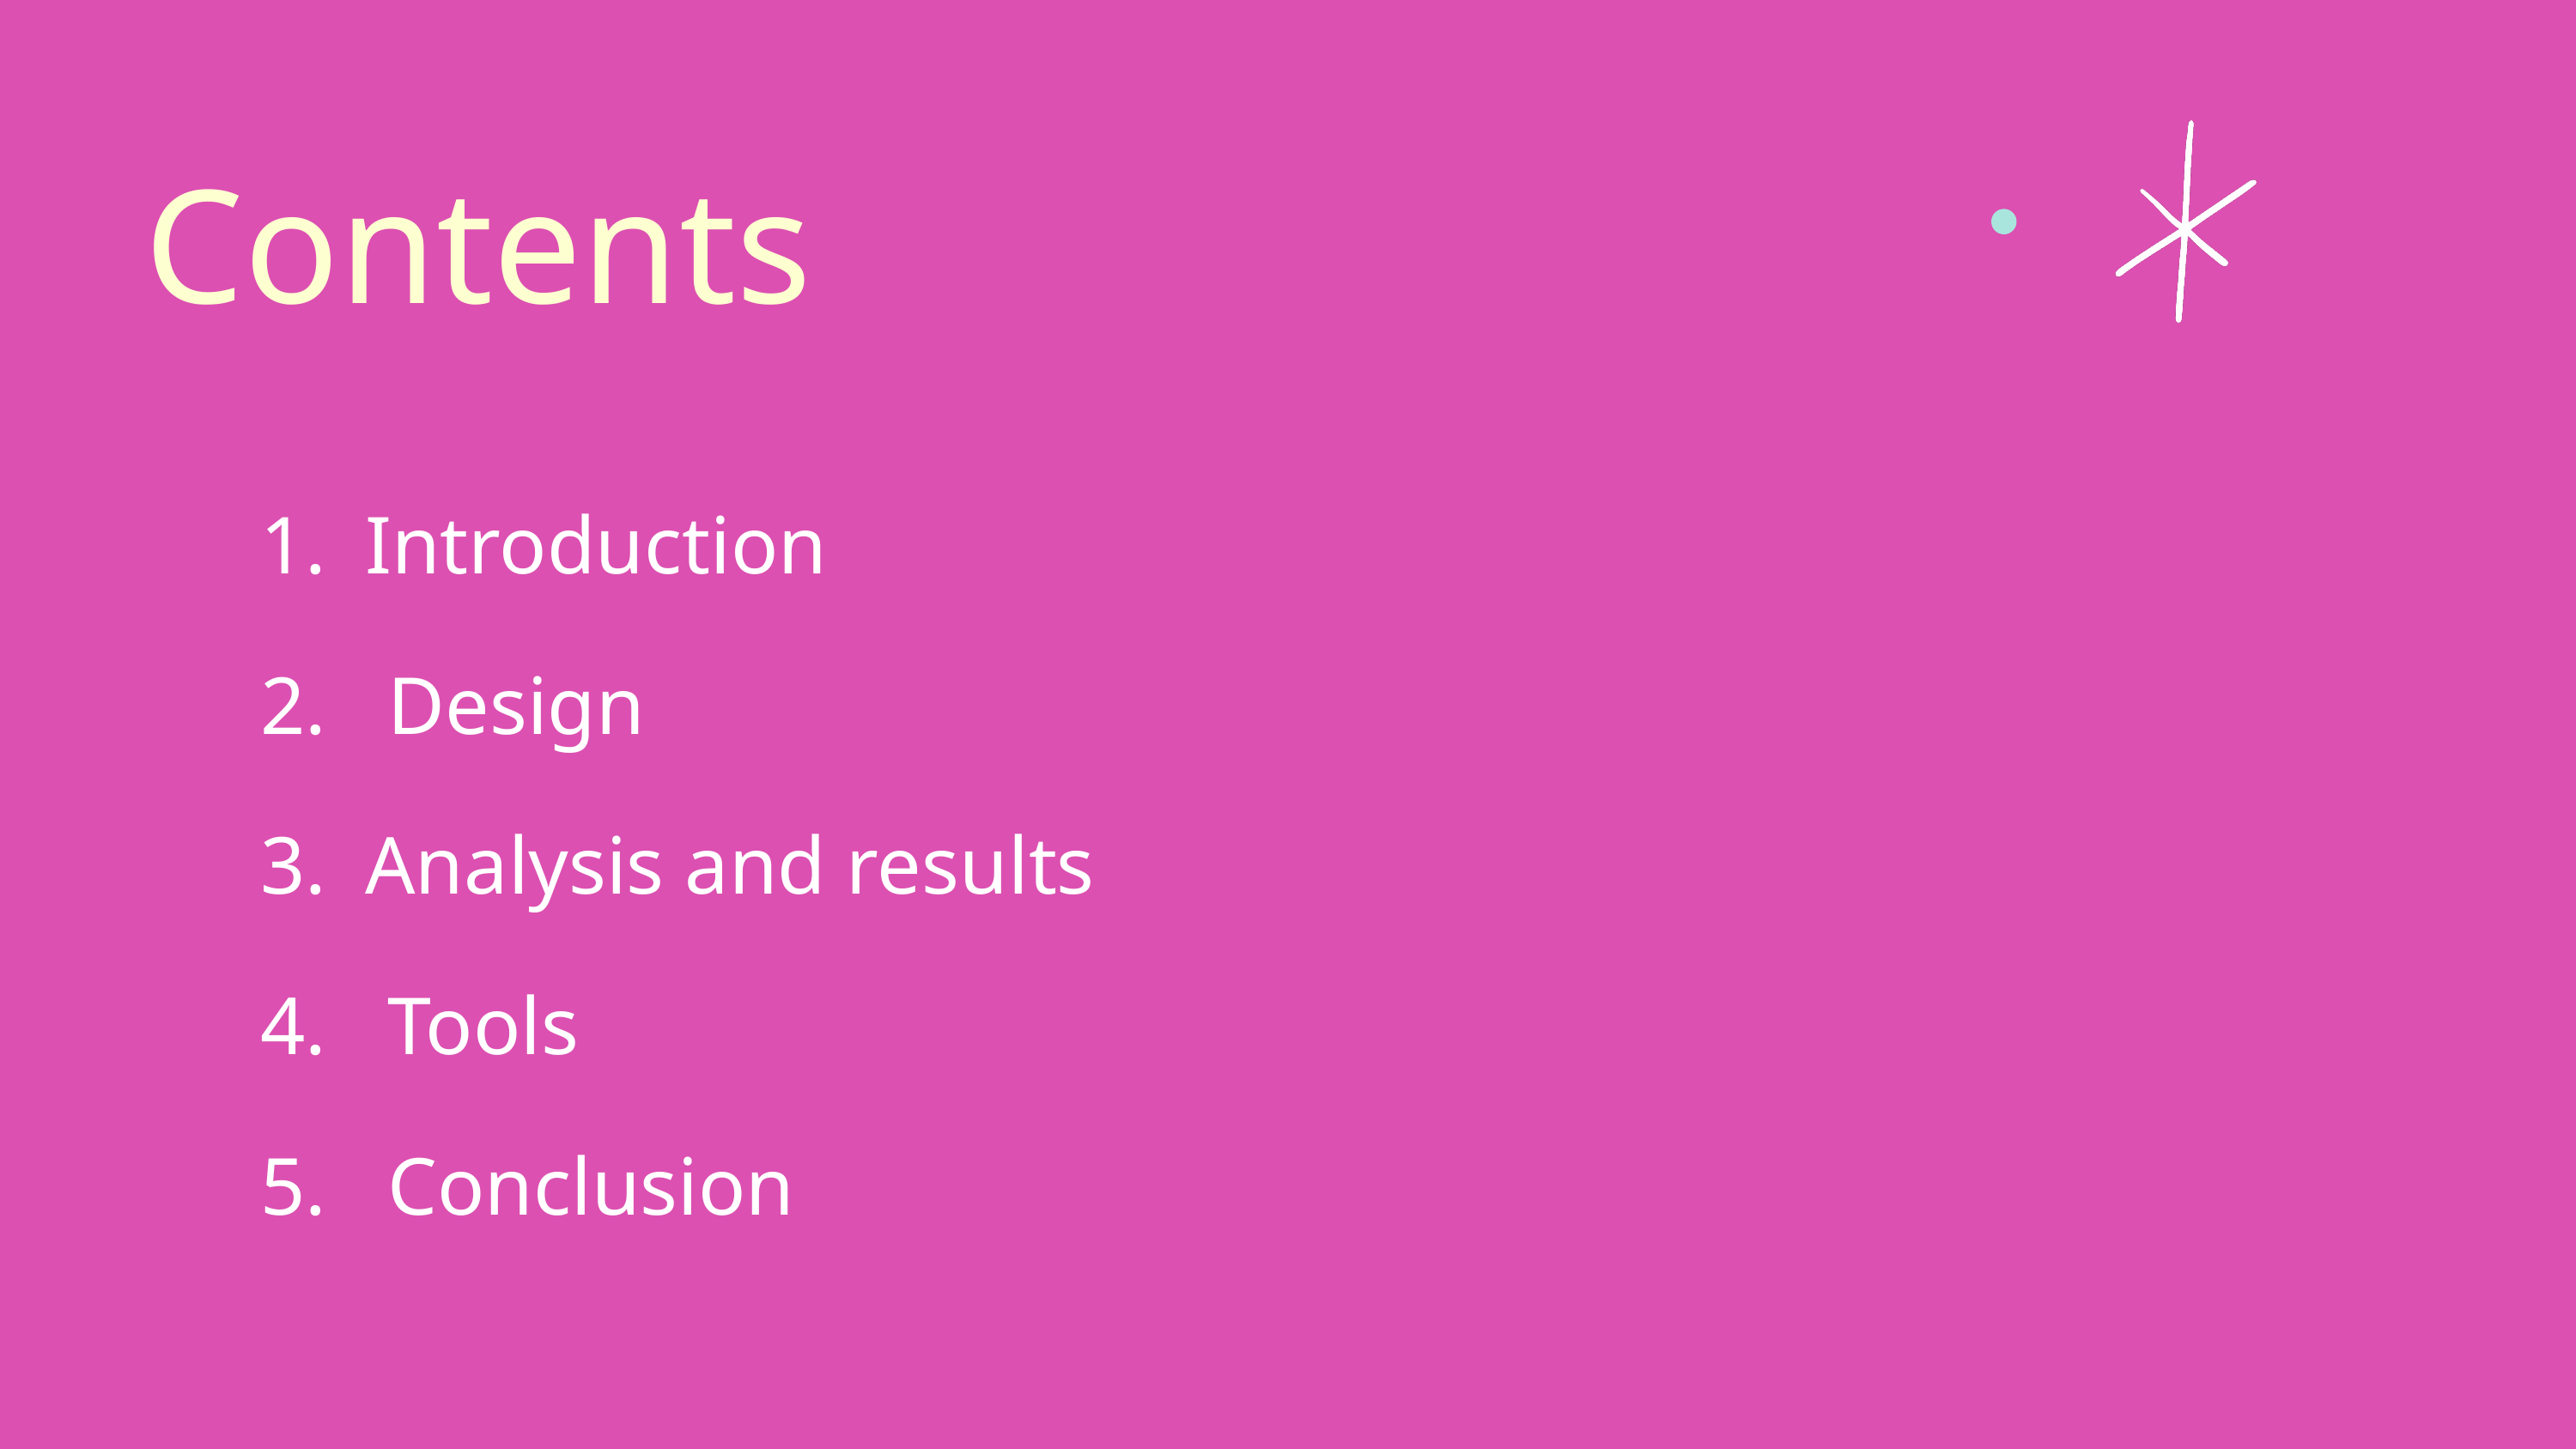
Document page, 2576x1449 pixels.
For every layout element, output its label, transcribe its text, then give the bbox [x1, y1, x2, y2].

text_box Contents [144, 146, 1173, 336]
picture [2114, 120, 2257, 324]
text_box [1990, 209, 2017, 235]
text_box Introduction 2. Design Analysis and results 4. Tools 5. Conclusion [260, 509, 1288, 1231]
